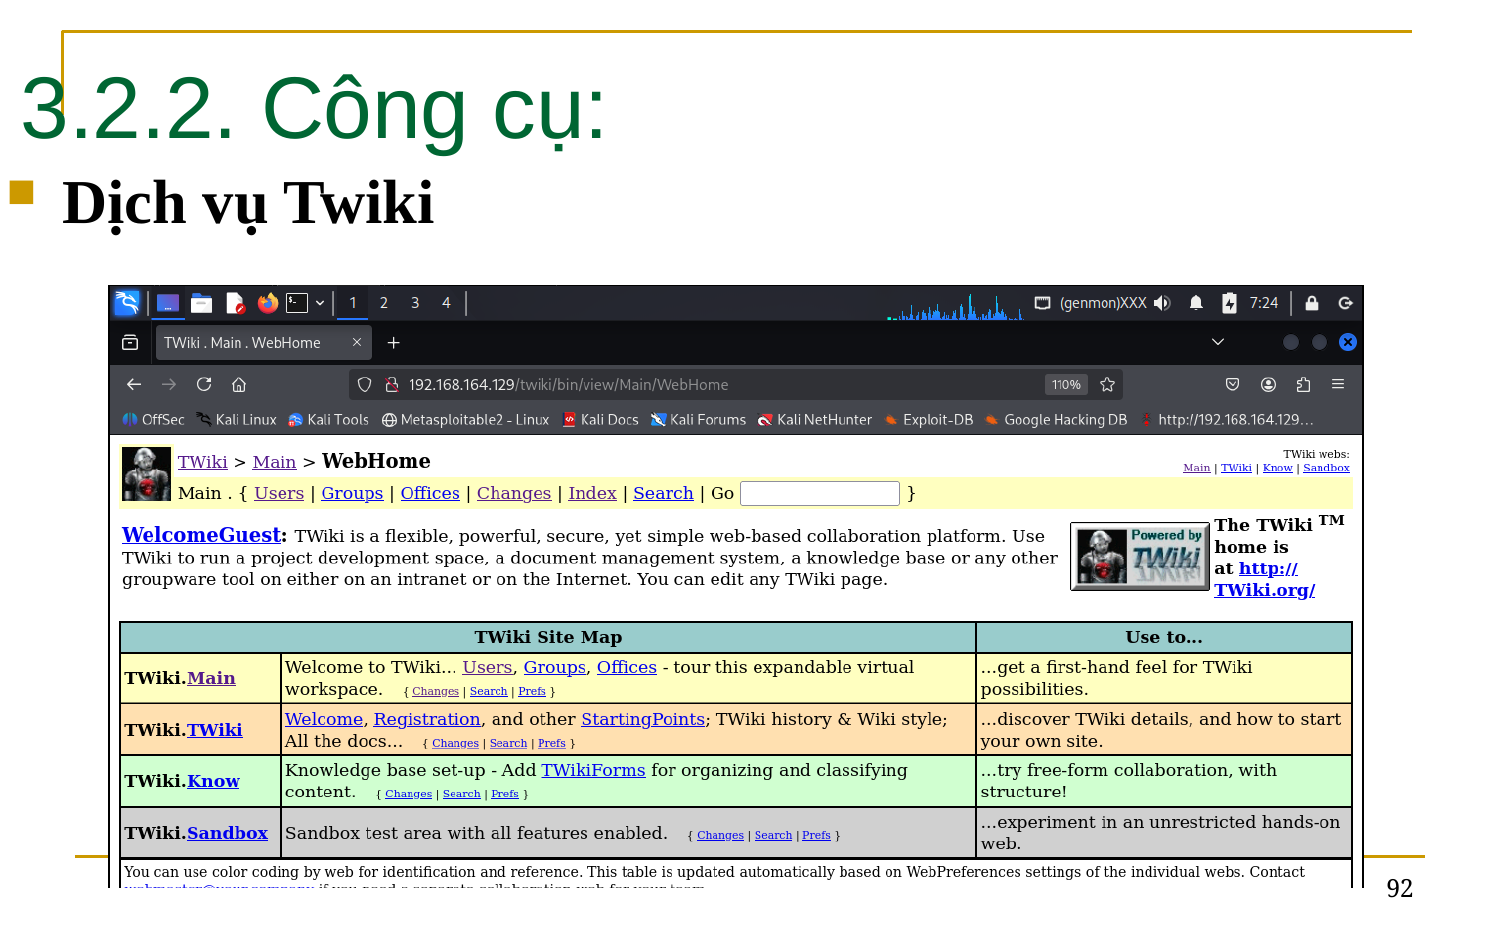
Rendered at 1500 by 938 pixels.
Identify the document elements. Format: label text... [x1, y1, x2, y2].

text_box Dịch vụ Twiki [4, 143, 1467, 236]
slide_number 92 [1380, 878, 1419, 938]
title 3.2.2. Công cụ: [18, 48, 1500, 208]
picture [107, 285, 1364, 888]
